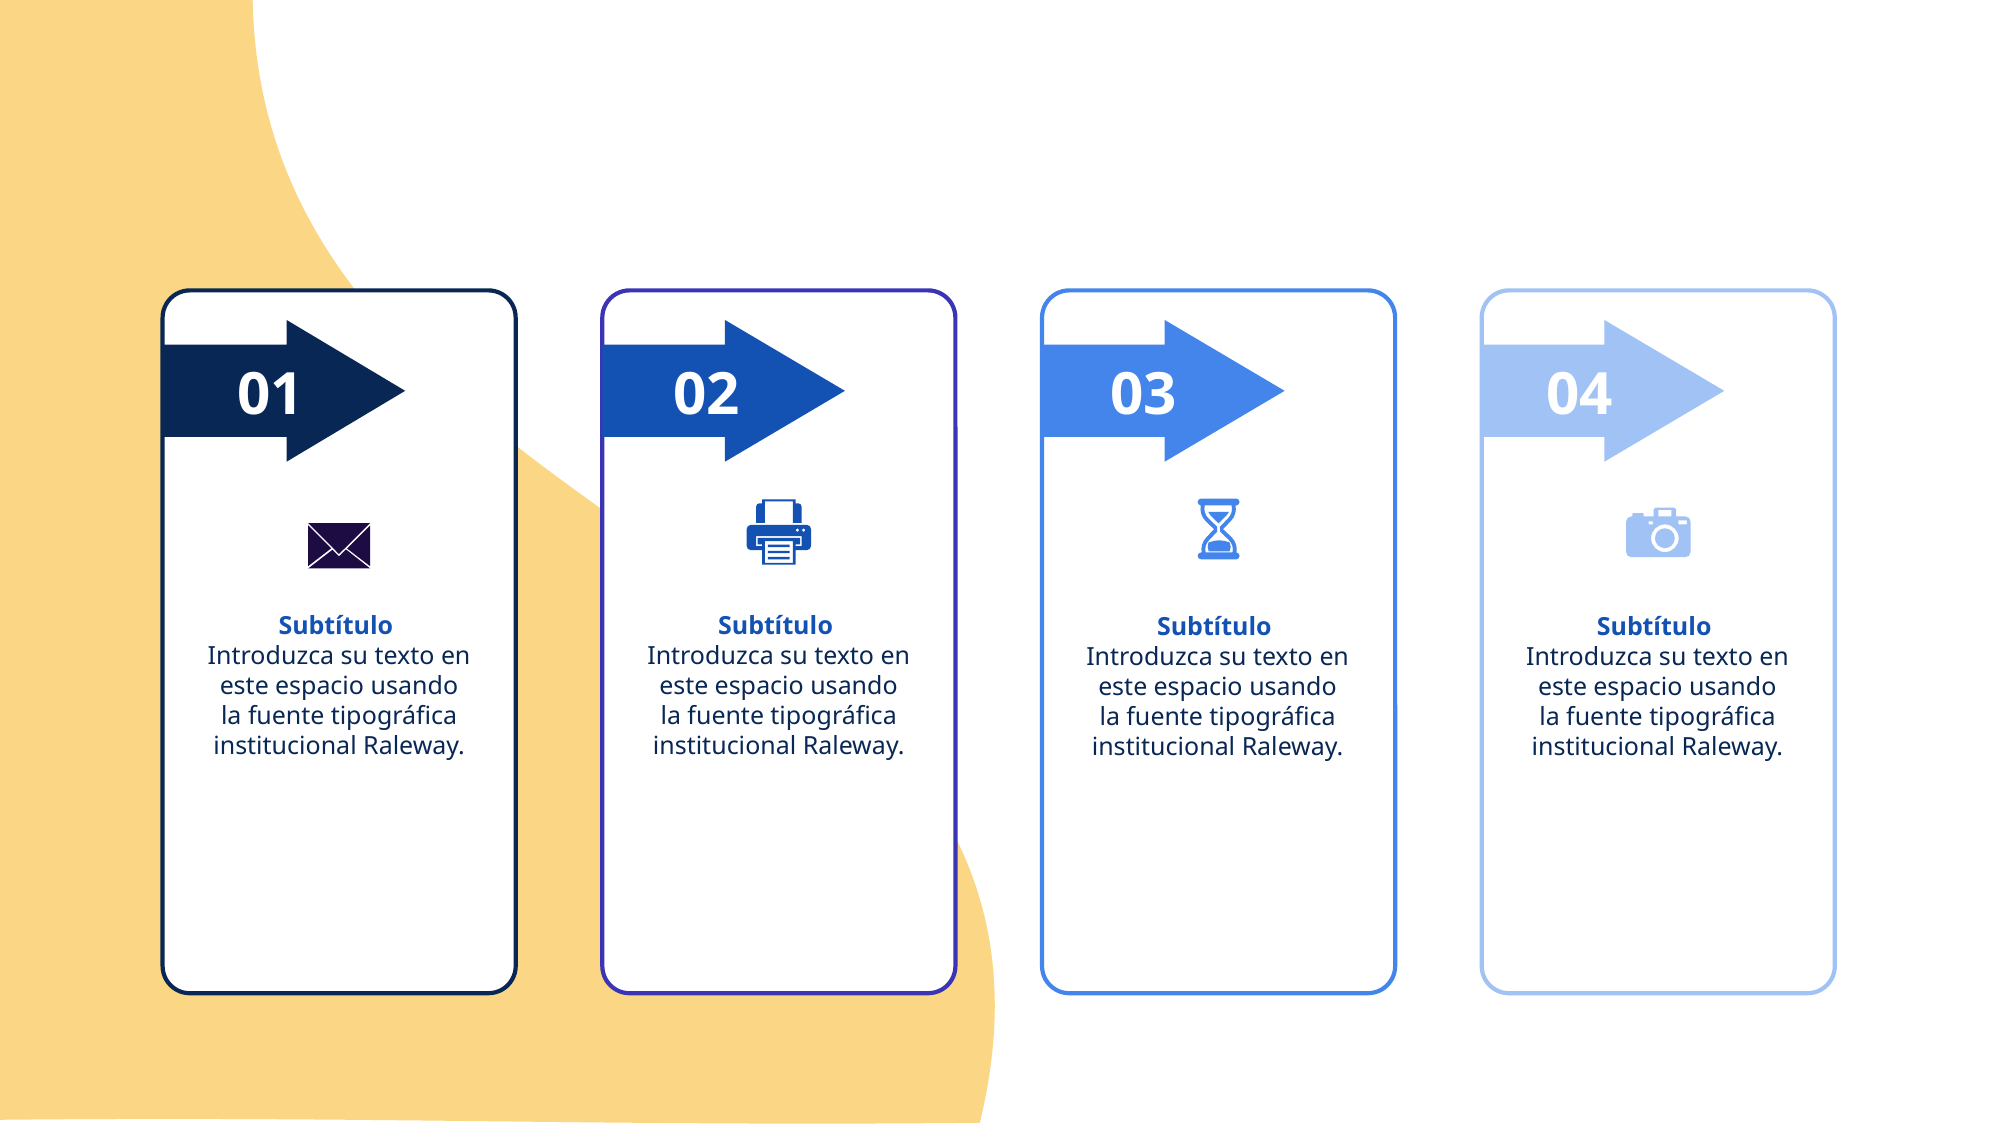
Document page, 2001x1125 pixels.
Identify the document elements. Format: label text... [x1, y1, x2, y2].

text_box [162, 290, 516, 994]
text_box [1480, 318, 1727, 464]
text_box [1625, 506, 1692, 559]
text_box [305, 522, 374, 570]
text_box Subtítulo Introduzca su texto en este espacio usando la fuente tipográfica institucional Raleway. [1071, 603, 1365, 828]
text_box 02 [653, 349, 760, 434]
text_box [601, 318, 847, 464]
text_box [602, 290, 956, 994]
text_box Subtítulo Introduzca su texto en este espacio usando la fuente tipográfica institucional Raleway. [192, 602, 487, 827]
text_box Subtítulo Introduzca su texto en este espacio usando la fuente tipográfica institucional Raleway. [632, 602, 926, 827]
text_box [1196, 497, 1241, 561]
text_box [1481, 290, 1835, 994]
text_box [161, 318, 408, 464]
text_box 01 [217, 349, 324, 434]
text_box [1042, 290, 1396, 994]
text_box 04 [1526, 349, 1633, 434]
text_box Subtítulo Introduzca su texto en este espacio usando la fuente tipográfica institucional Raleway. [1510, 603, 1805, 828]
text_box [1041, 318, 1287, 464]
text_box [745, 498, 813, 566]
text_box 03 [1090, 349, 1197, 434]
